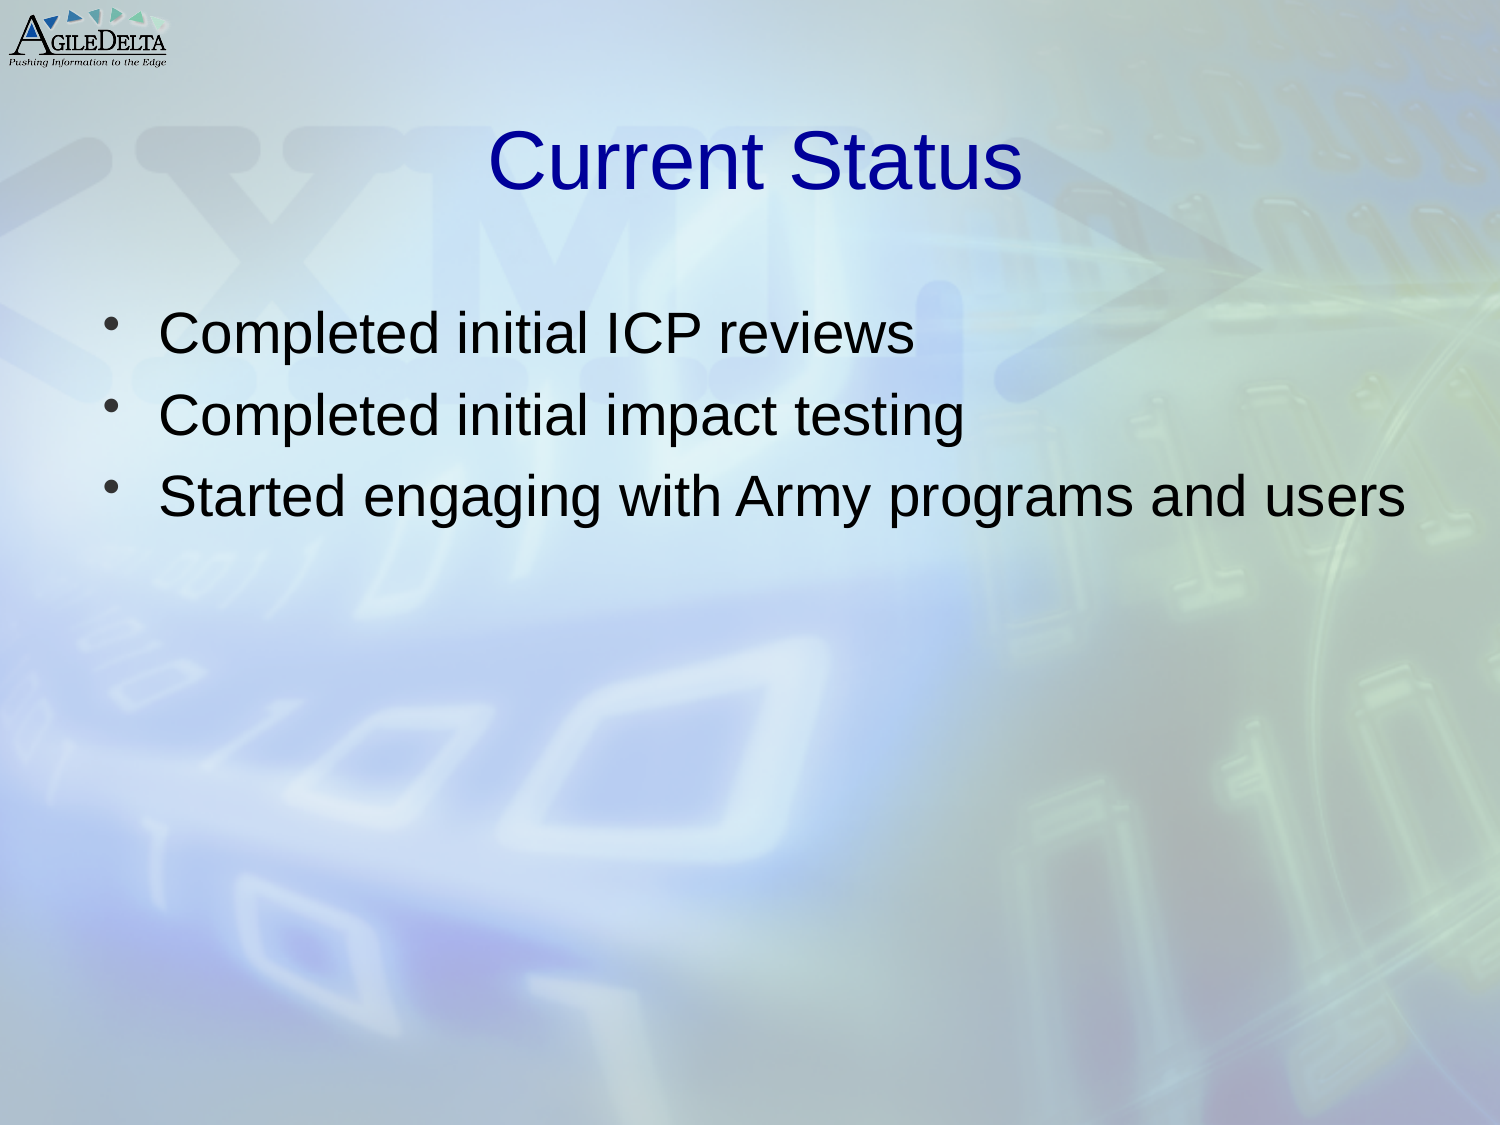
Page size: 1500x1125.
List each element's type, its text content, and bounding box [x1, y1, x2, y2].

title Current Status [87, 87, 1426, 226]
list Completed initial ICP reviews Completed initial impact testing Started engaging with Army programs and users [87, 287, 1426, 1038]
picture [0, 0, 1500, 1125]
